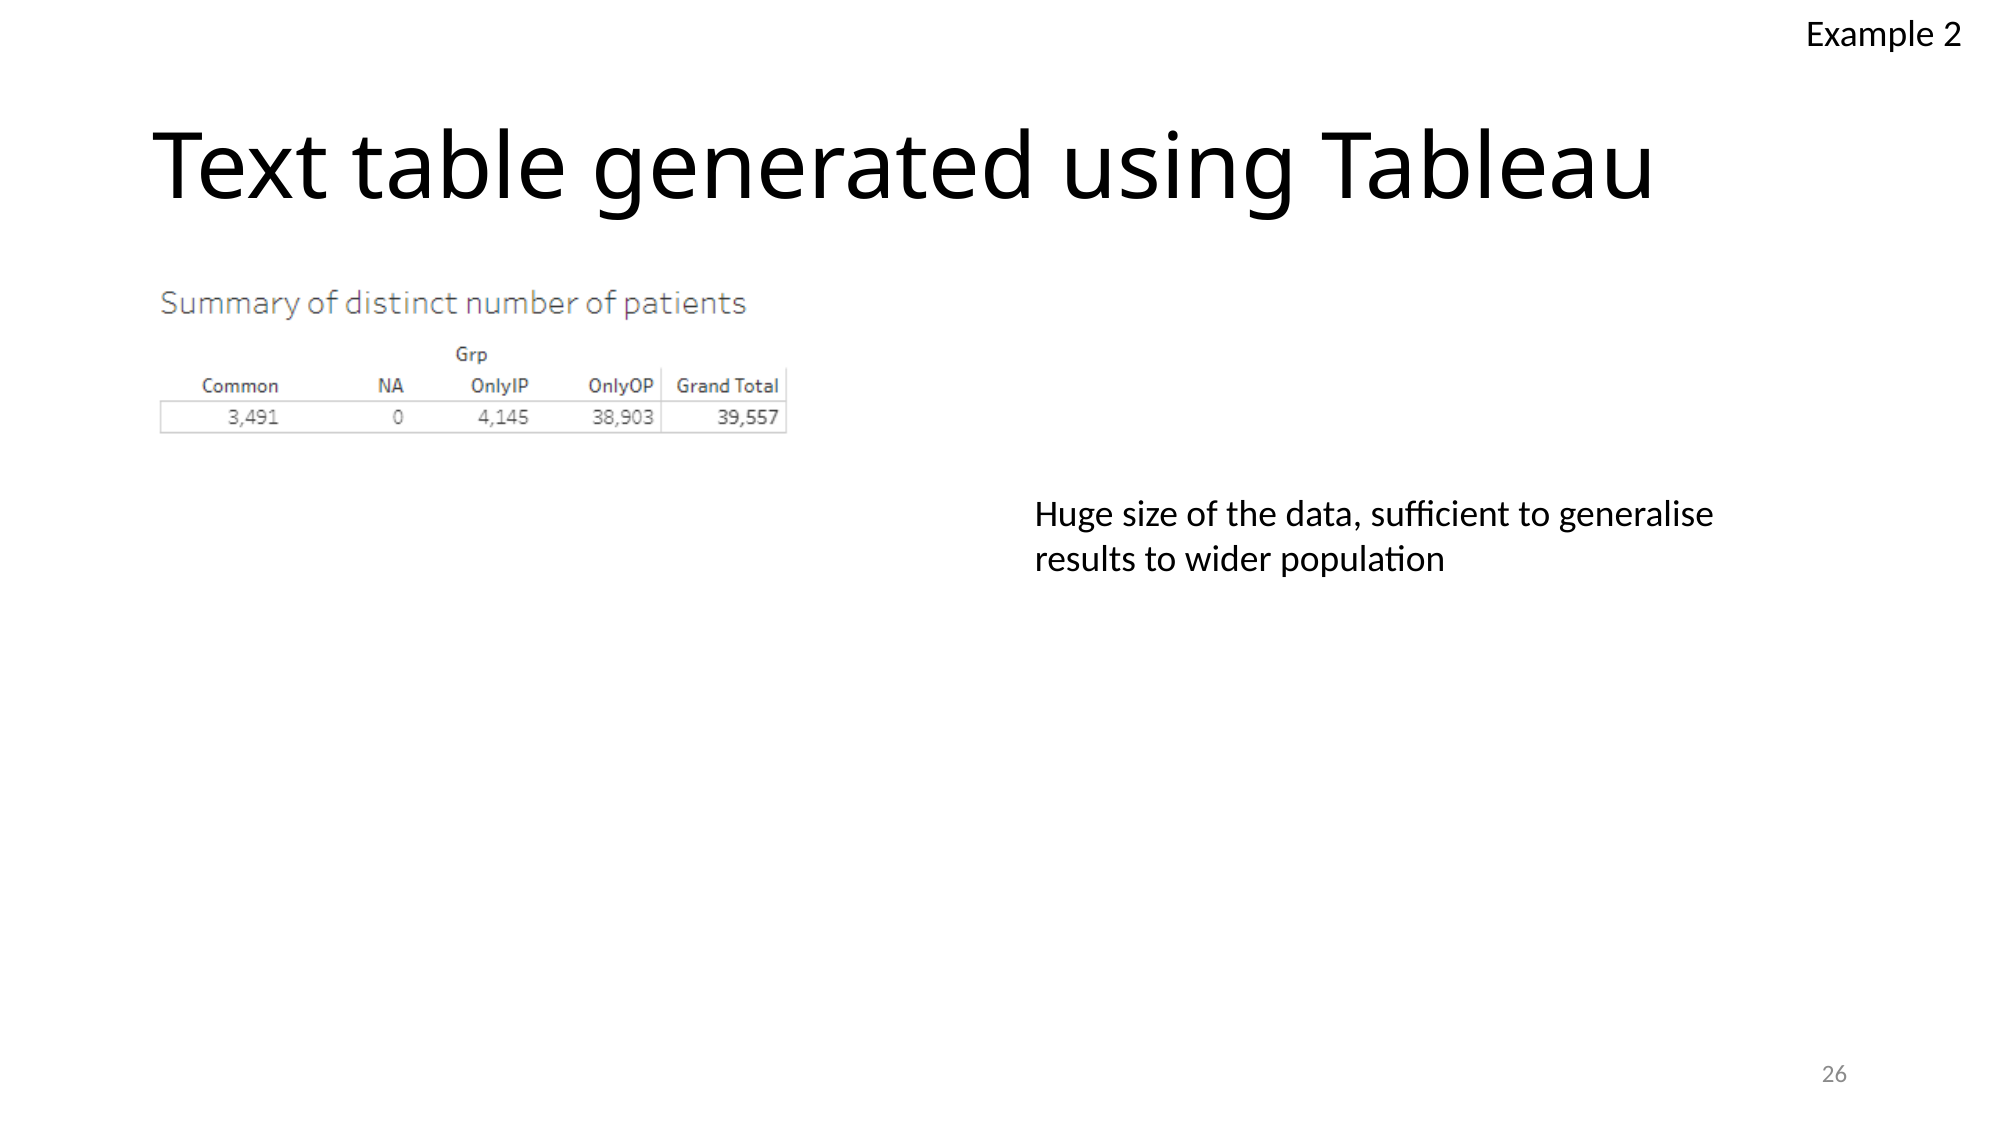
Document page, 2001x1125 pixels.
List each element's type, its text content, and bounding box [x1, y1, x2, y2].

title Text table generated using Tableau [137, 59, 1863, 278]
text_box Huge size of the data, sufficient to generalise results to wider population [1020, 482, 1749, 587]
slide_number 26 [1412, 1042, 1863, 1103]
picture [157, 276, 806, 459]
text_box Example 2 [1791, 2, 1998, 62]
